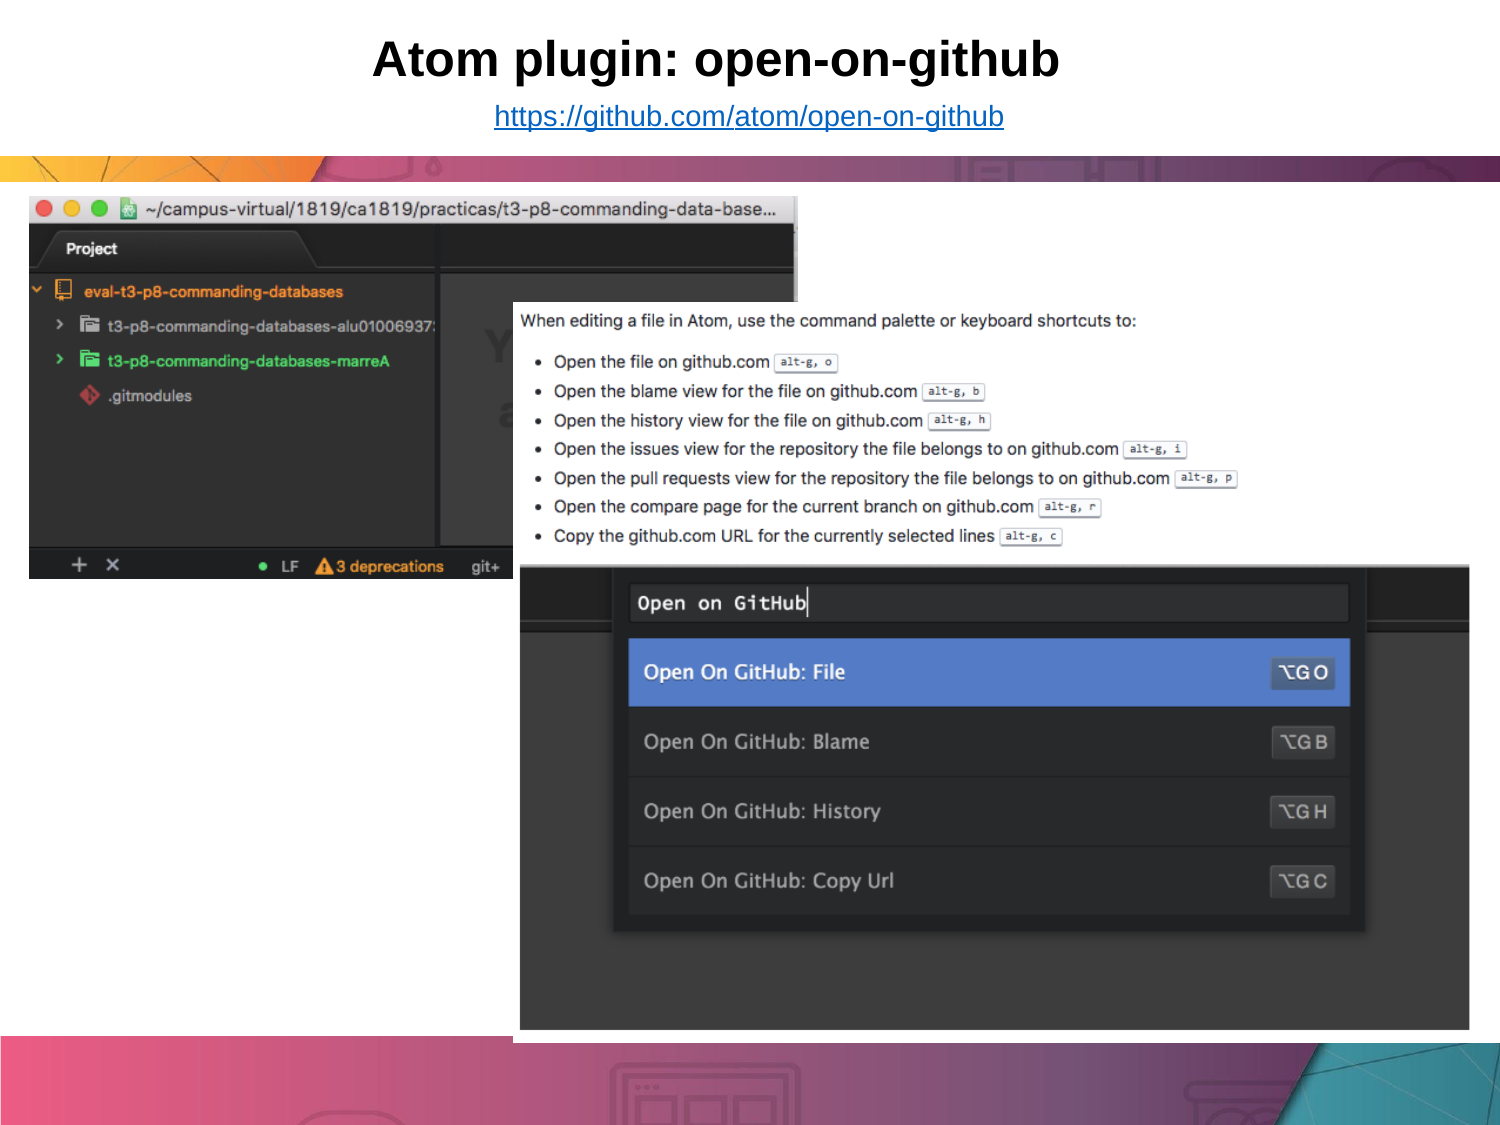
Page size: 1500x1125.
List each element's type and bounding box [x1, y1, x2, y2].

picture [29, 195, 1500, 1043]
text_box [0, 0, 1500, 1125]
